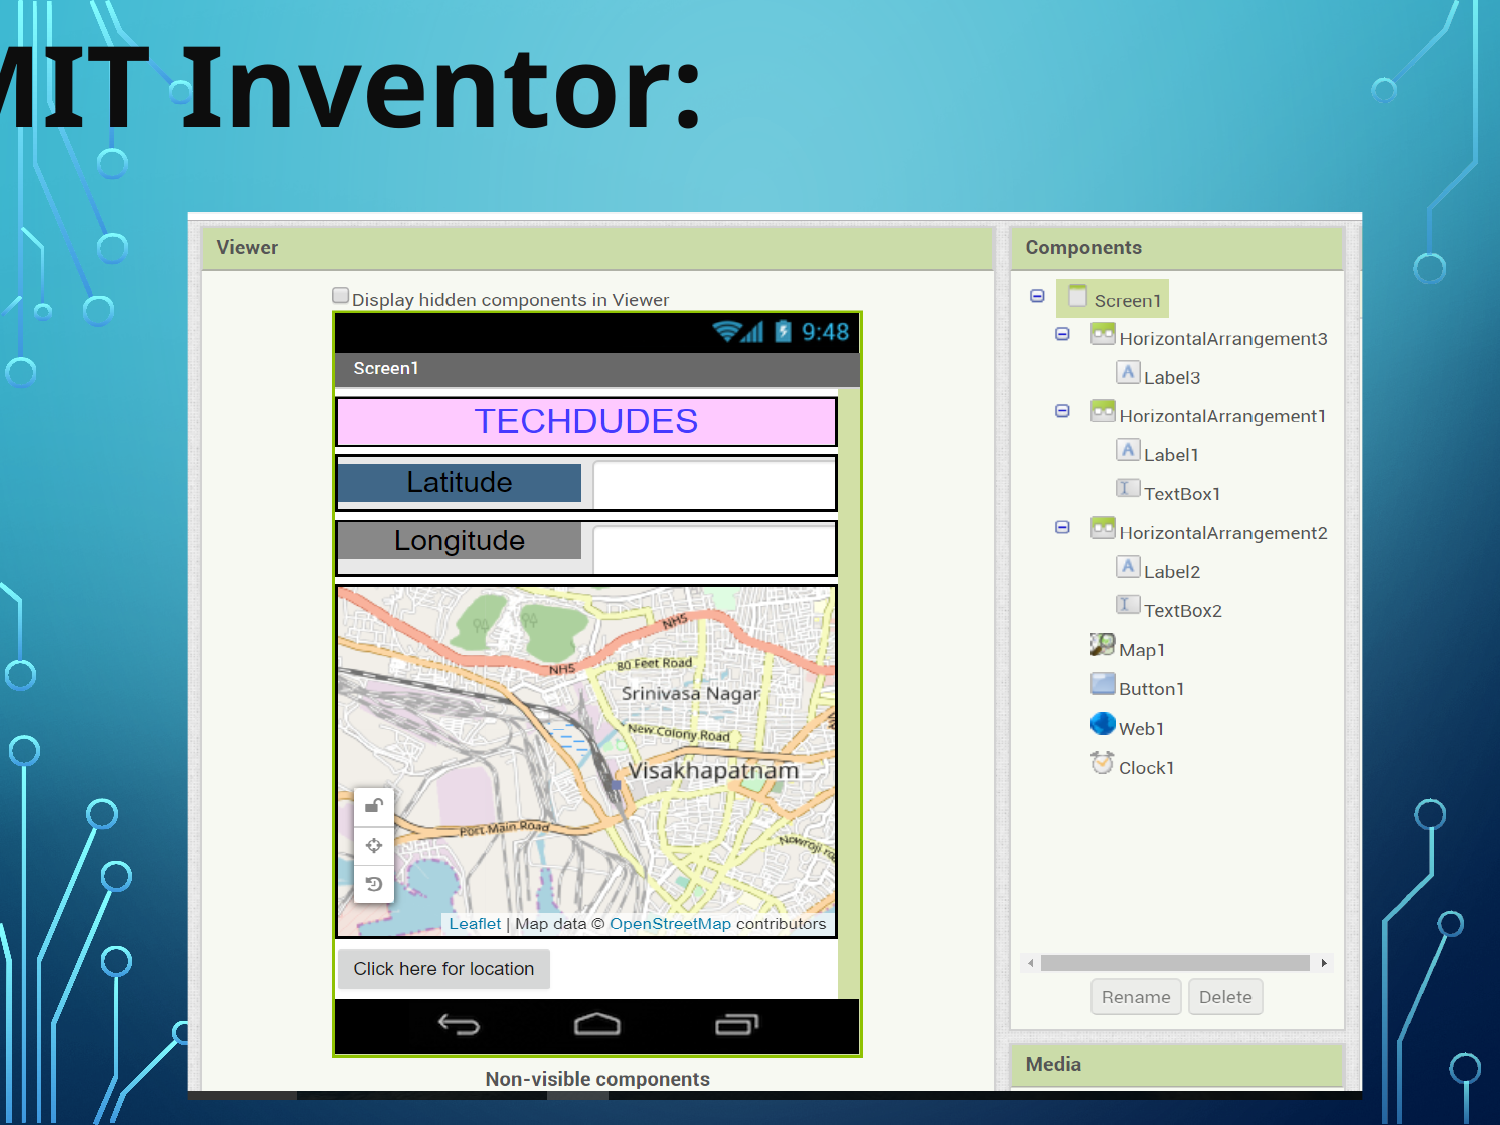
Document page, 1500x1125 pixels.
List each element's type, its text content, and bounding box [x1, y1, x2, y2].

text_box MIT Inventor: [0, 7, 720, 158]
picture [187, 212, 1363, 1101]
